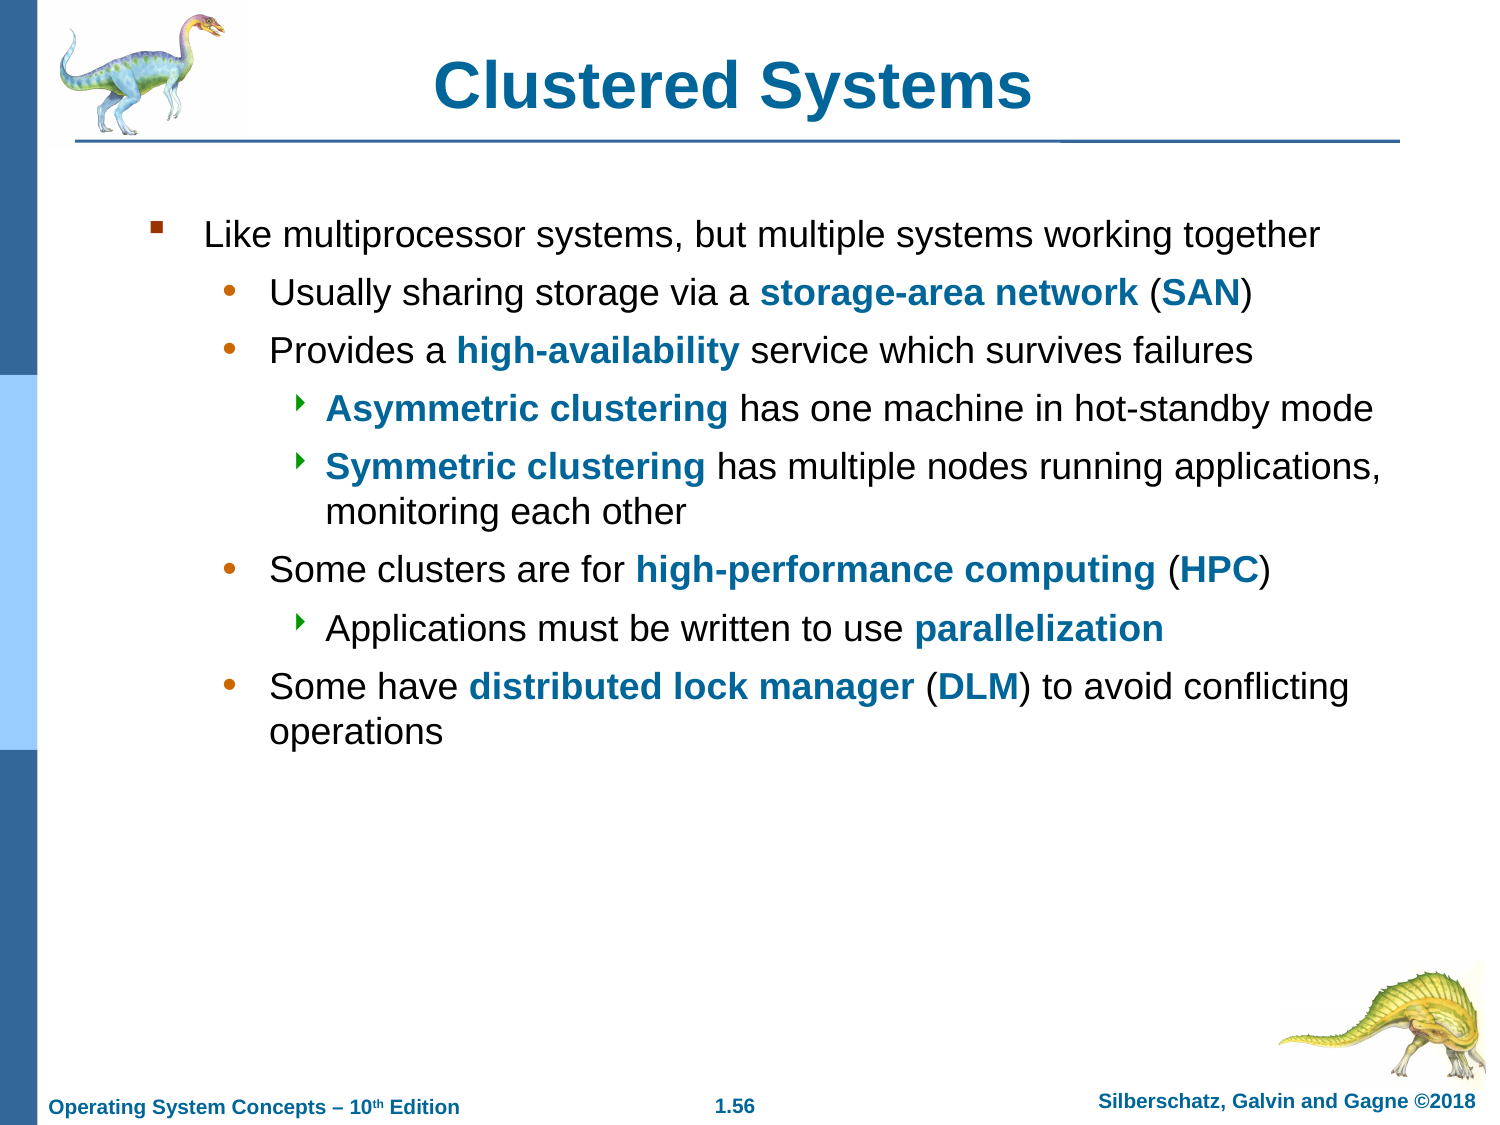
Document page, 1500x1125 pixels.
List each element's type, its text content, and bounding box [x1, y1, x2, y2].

list Like multiprocessor systems, but multiple systems working together Usually sharing storage via a storage-area network (SAN) Provides a high-availability service which survives failures Asymmetric clustering has one machine in hot-standby mode Symmetric clustering has multiple nodes running applications, monitoring each other Some clusters are for high-performance computing (HPC) Applications must be written to use parallelization Some have distributed lock manager (DLM) to avoid conflicting operations [132, 202, 1483, 946]
picture [46, 0, 243, 149]
title Clustered Systems [75, 34, 1393, 130]
picture [1275, 959, 1486, 1090]
